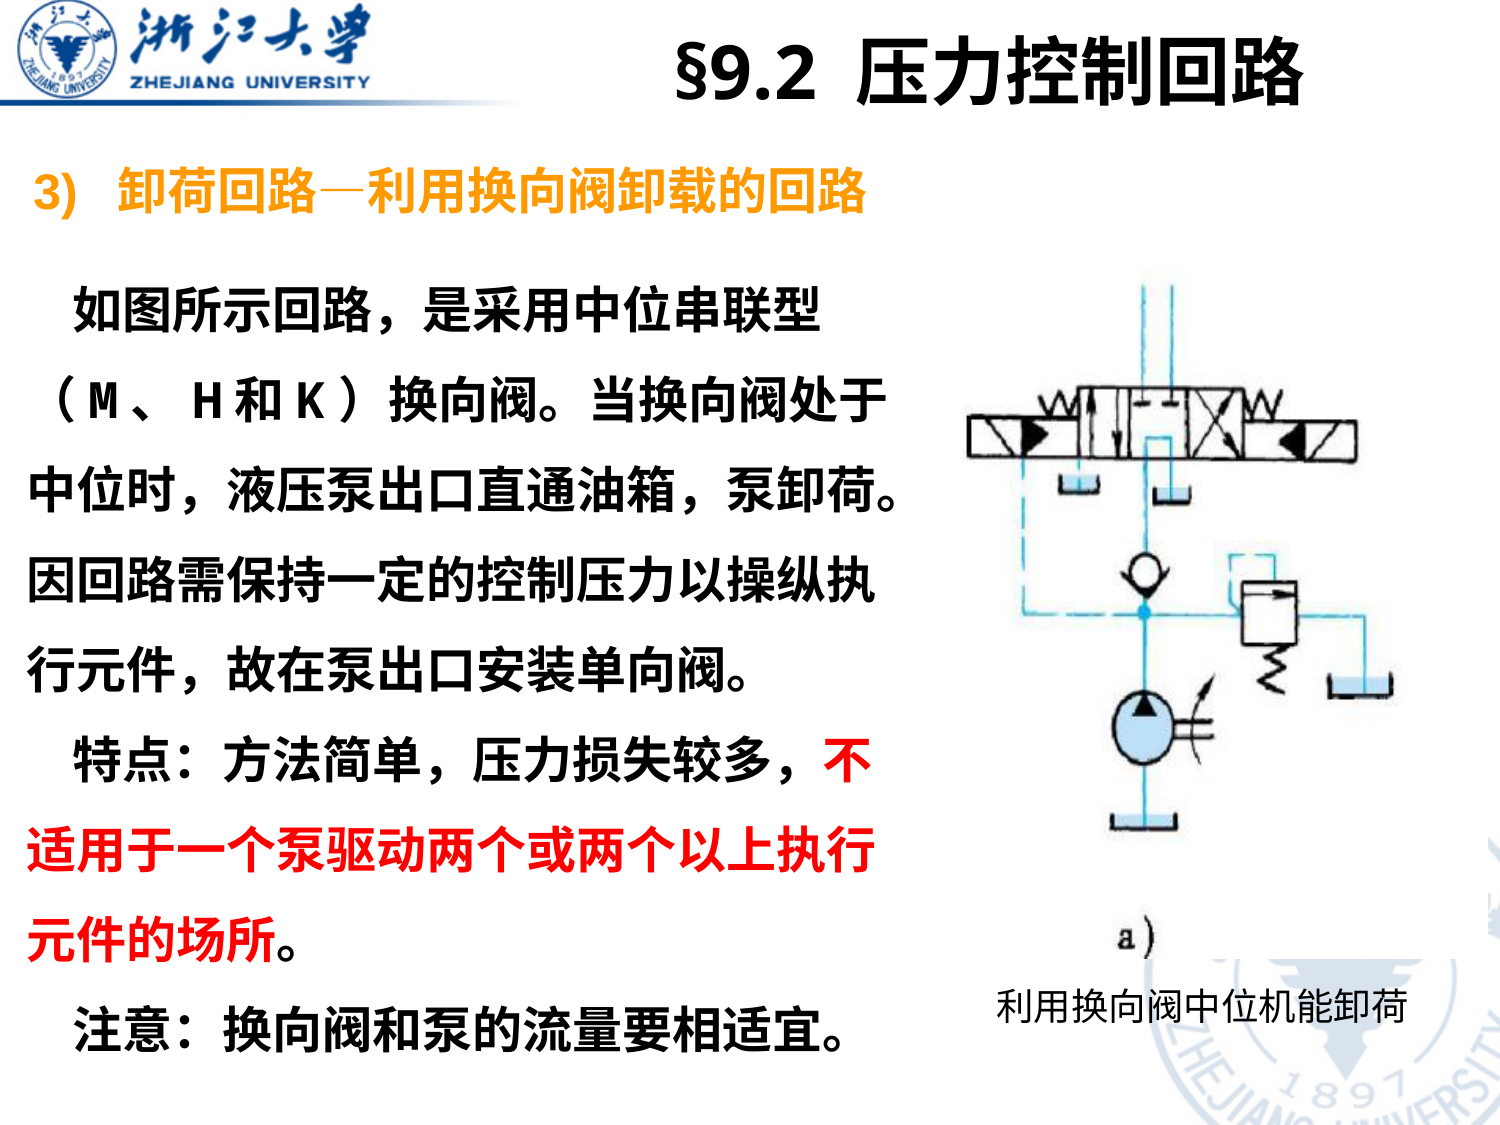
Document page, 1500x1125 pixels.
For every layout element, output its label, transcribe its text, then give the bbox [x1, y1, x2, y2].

text_box 如图所示回路，是采用中位串联型（M、H和K）换向阀。当换向阀处于中位时，液压泵出口直通油箱，泵卸荷。因回路需保持一定的控制压力以操纵执行元件，故在泵出口安装单向阀。 特点：方法简单，压力损失较多，不适用于一个泵驱动两个或两个以上执行元件的场所。 注意：换向阀和泵的流量要相适宜。 [11, 241, 916, 1067]
text_box §9.2 压力控制回路 [658, 17, 1320, 122]
picture [0, 0, 1500, 1125]
text_box 利用换向阀中位机能卸荷 [938, 975, 1467, 1036]
text_box 3) 卸荷回路—利用换向阀卸载的回路 [18, 152, 883, 228]
